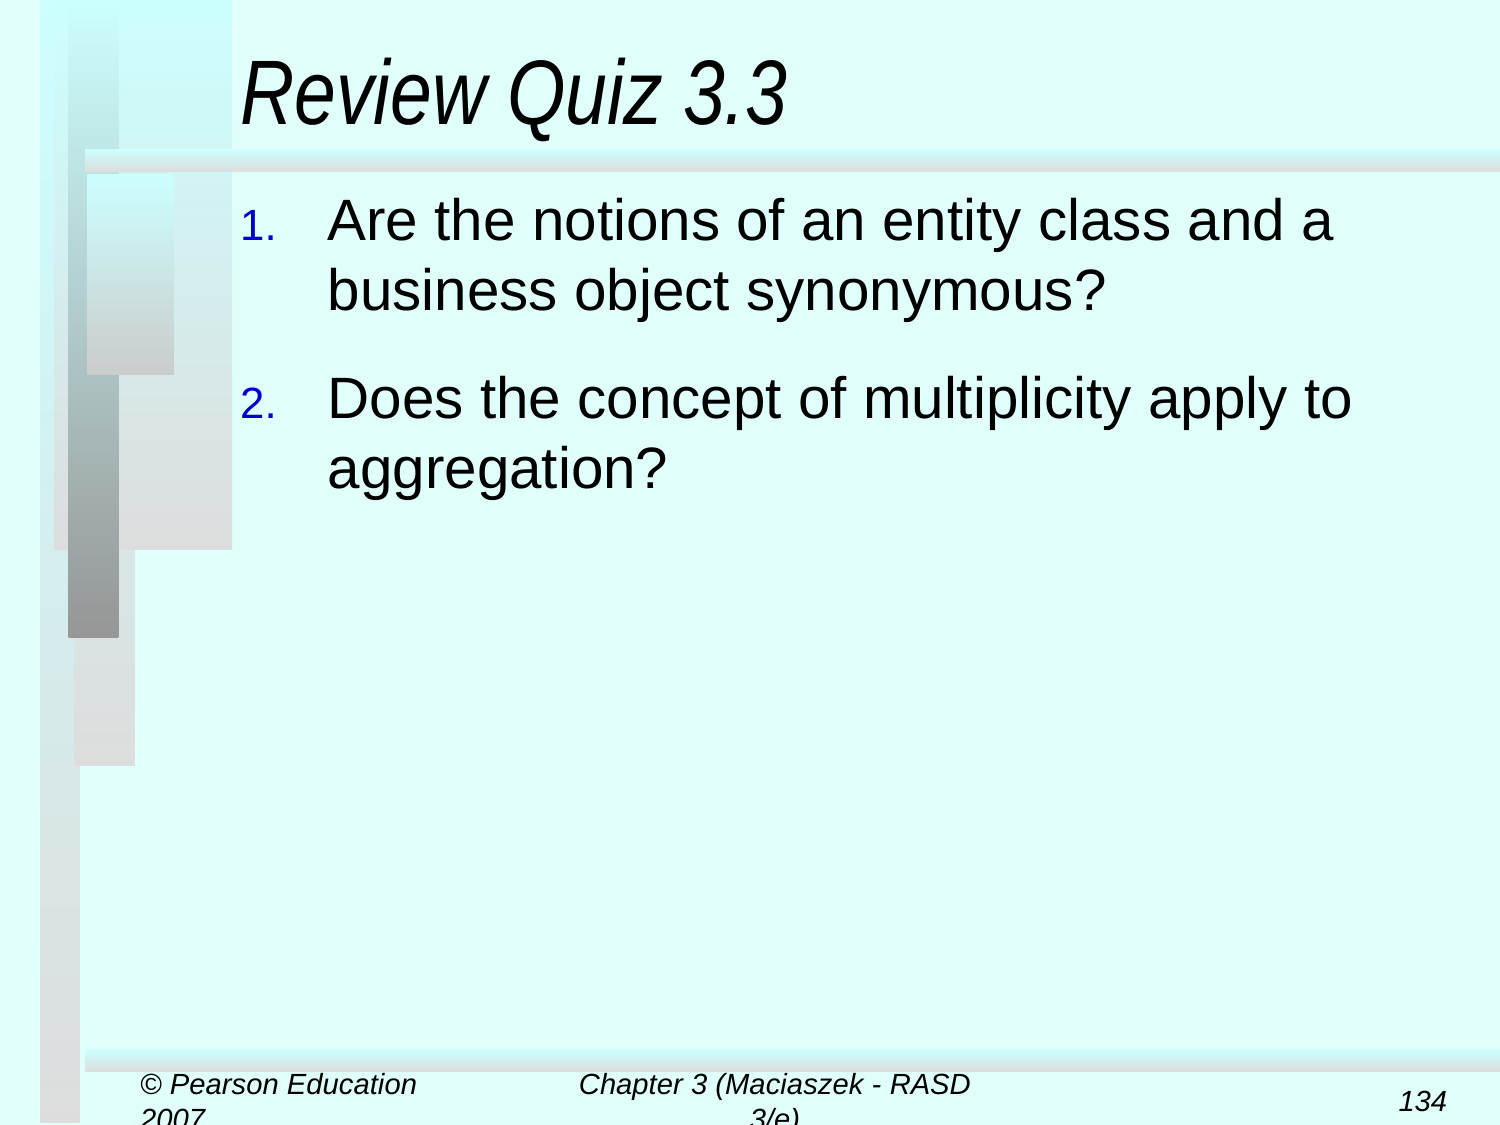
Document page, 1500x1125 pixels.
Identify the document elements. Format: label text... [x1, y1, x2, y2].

slide_number © Pearson Education 2007 [125, 1074, 438, 1125]
list Are the notions of an entity class and a business object synonymous? Does the concept of multiplicity apply to aggregation? [225, 174, 1463, 1038]
slide_number 134 [1149, 1074, 1463, 1125]
title Review Quiz 3.3 [225, 0, 1500, 150]
footer Chapter 3 (Maciaszek - RASD 3/e) [537, 1074, 1013, 1125]
